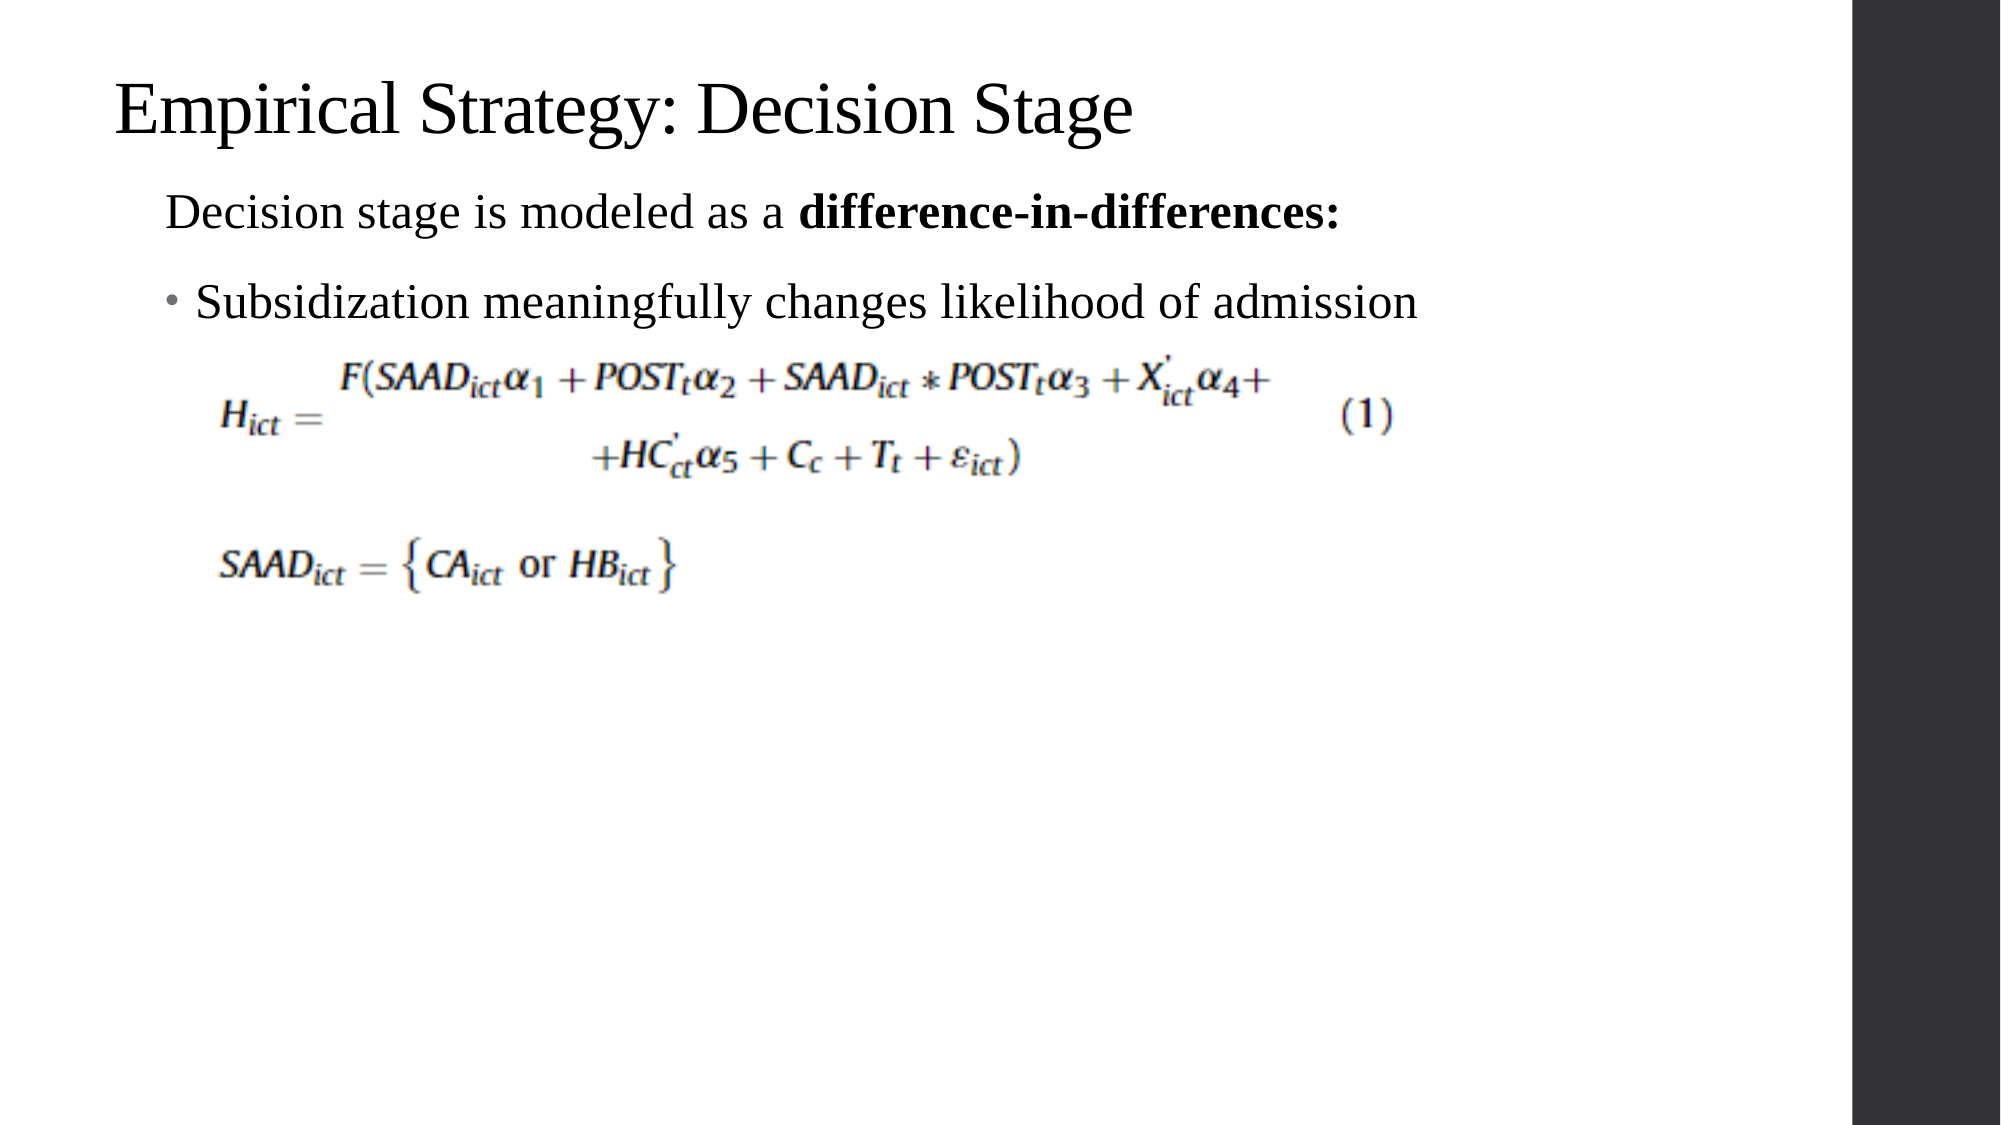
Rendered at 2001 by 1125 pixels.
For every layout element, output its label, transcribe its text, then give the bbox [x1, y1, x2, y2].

picture [187, 337, 1432, 613]
list Decision stage is modeled as a difference-in-differences: Subsidization meaningfully changes likelihood of admission [150, 174, 1788, 1019]
title Empirical Strategy: Decision Stage [99, 55, 1813, 158]
